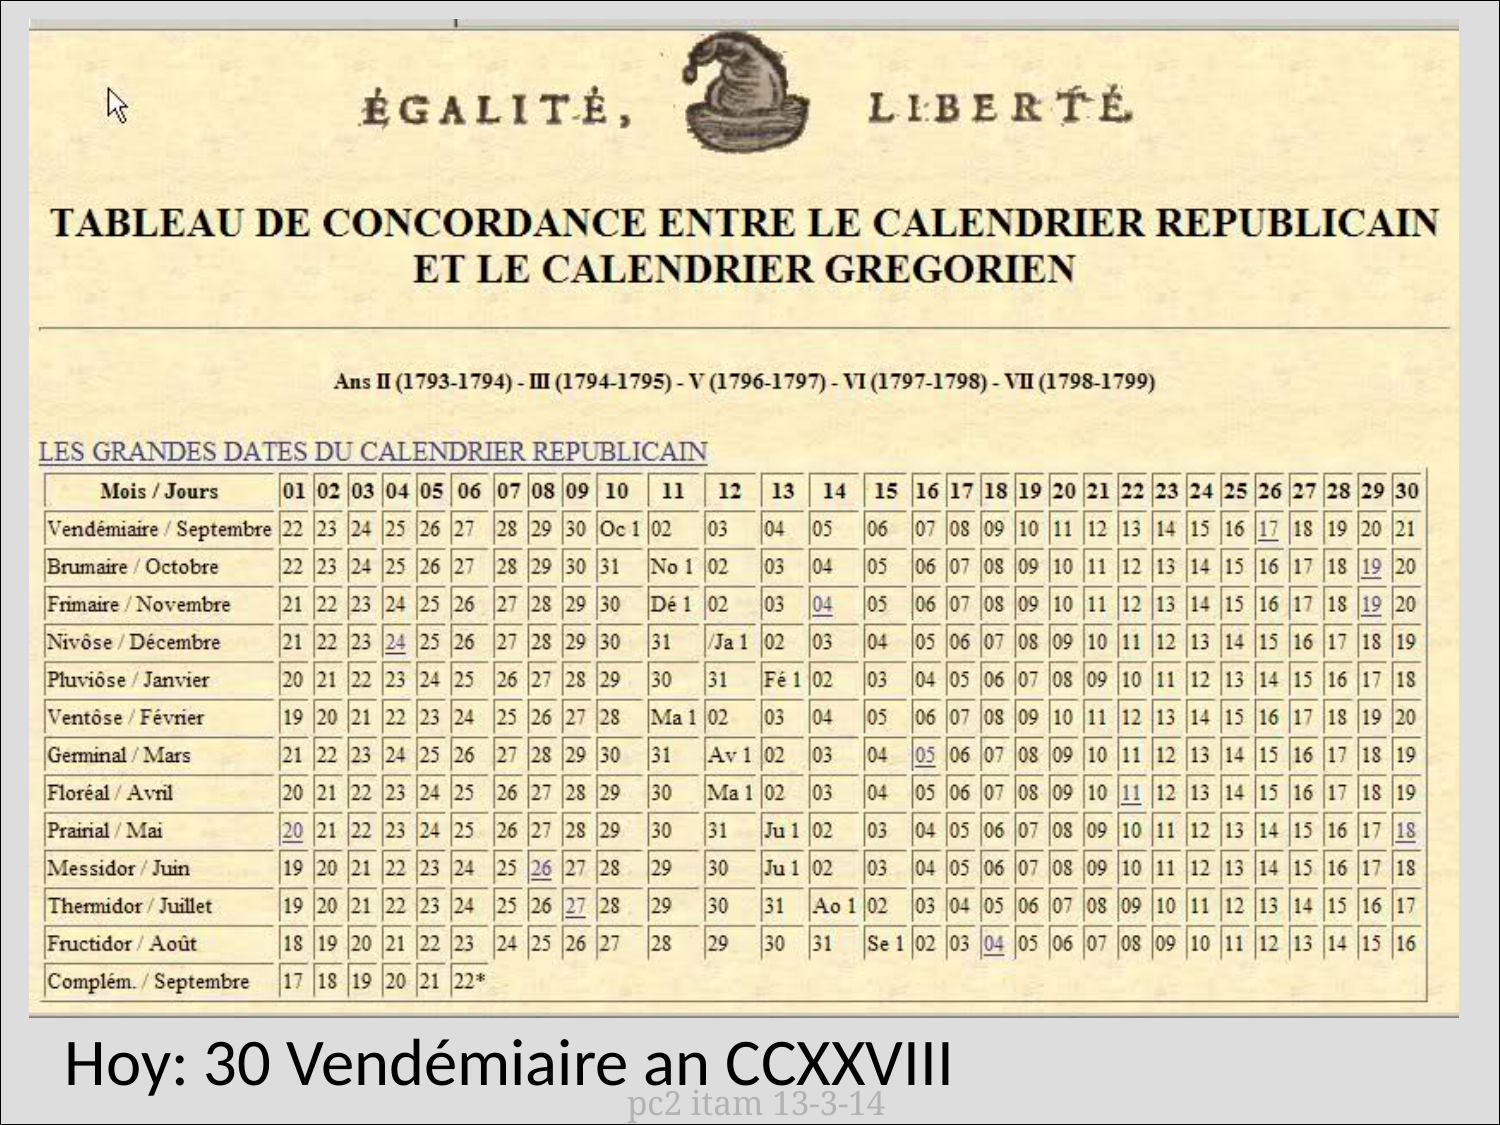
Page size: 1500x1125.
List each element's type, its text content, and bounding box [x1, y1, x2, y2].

text_box Hoy: 30 Vendémiaire an CCXXVIII [50, 1026, 1425, 1106]
picture [29, 18, 1460, 1018]
